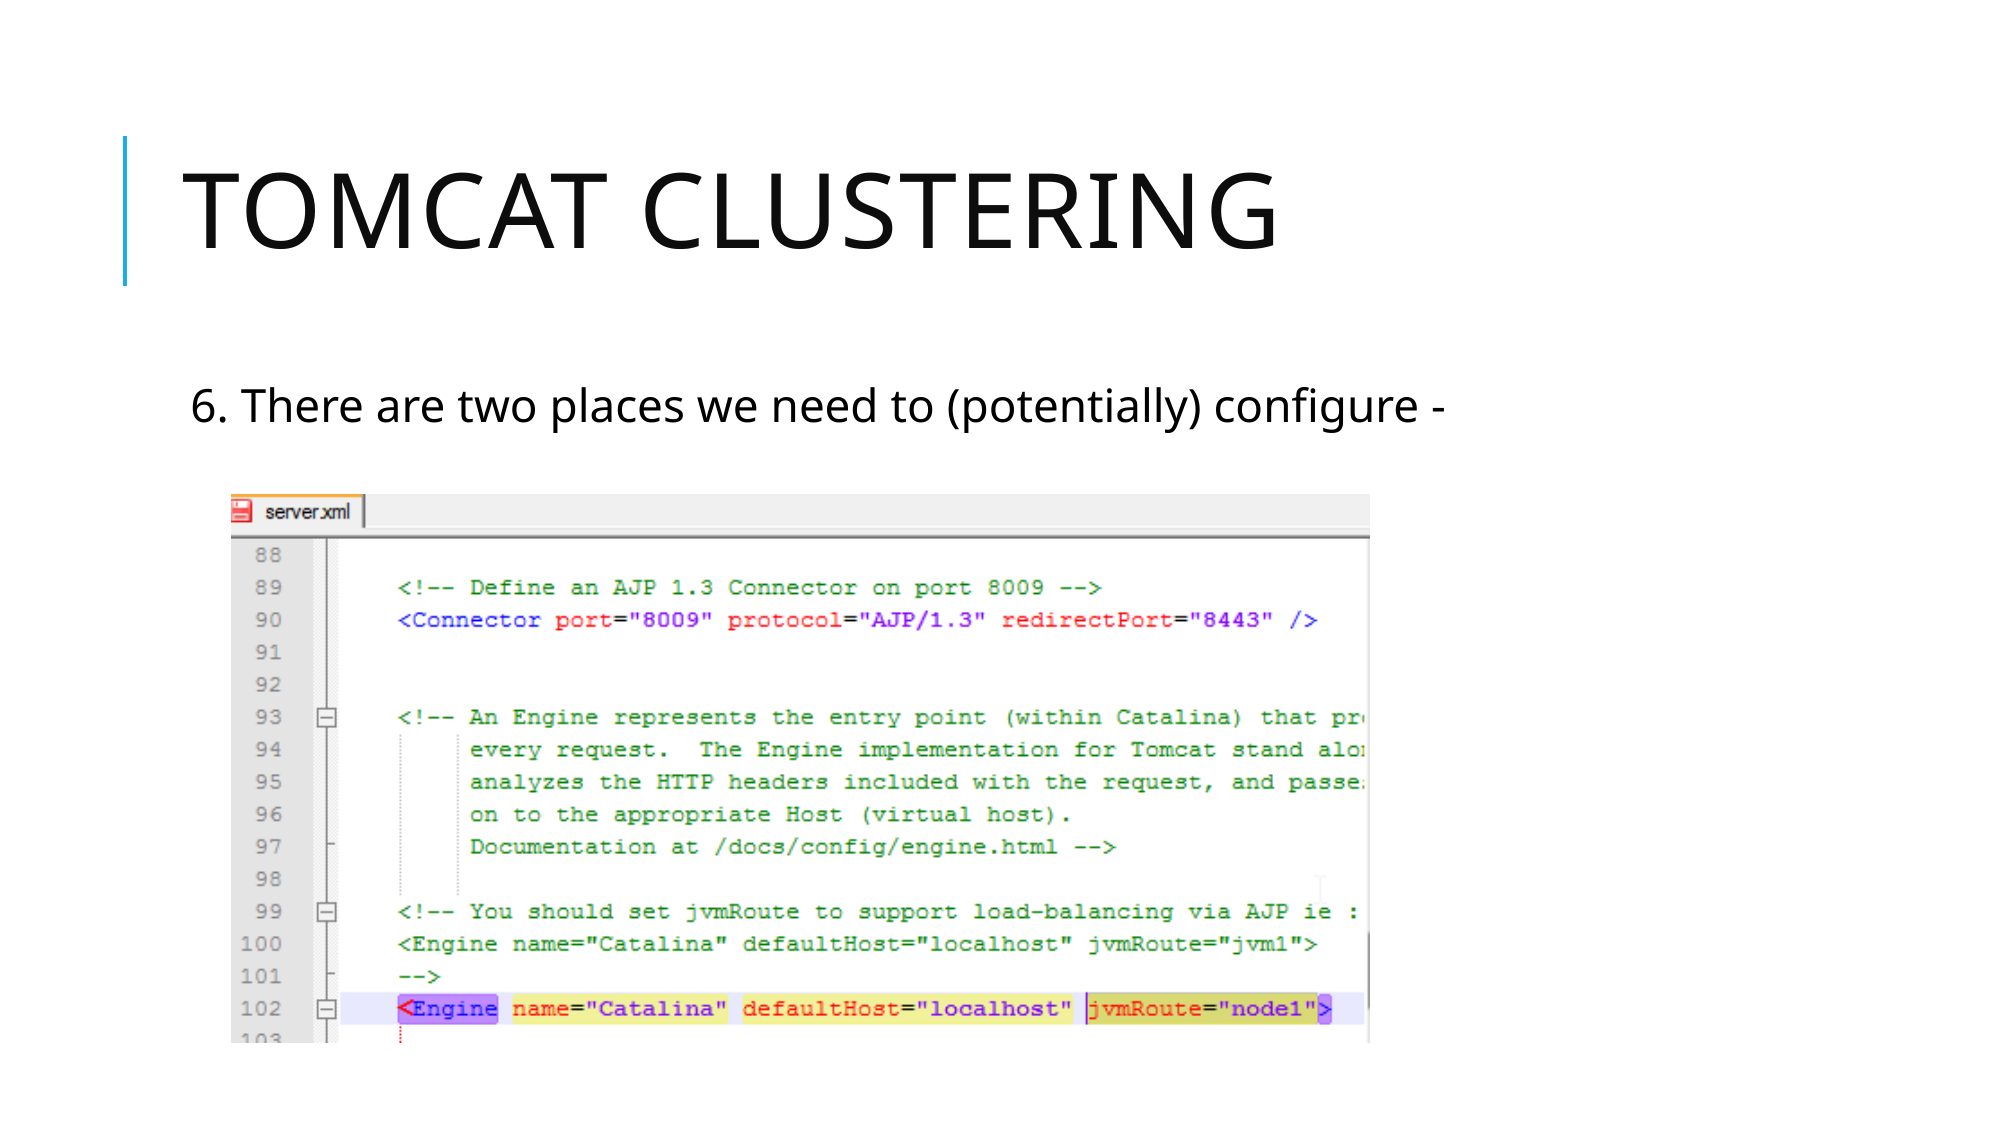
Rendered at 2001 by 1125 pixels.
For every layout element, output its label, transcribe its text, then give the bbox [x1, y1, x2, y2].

picture [230, 494, 1370, 1043]
title Tomcat clustering [168, 96, 1763, 342]
list 6. There are two places we need to (potentially) configure - [168, 375, 1763, 495]
